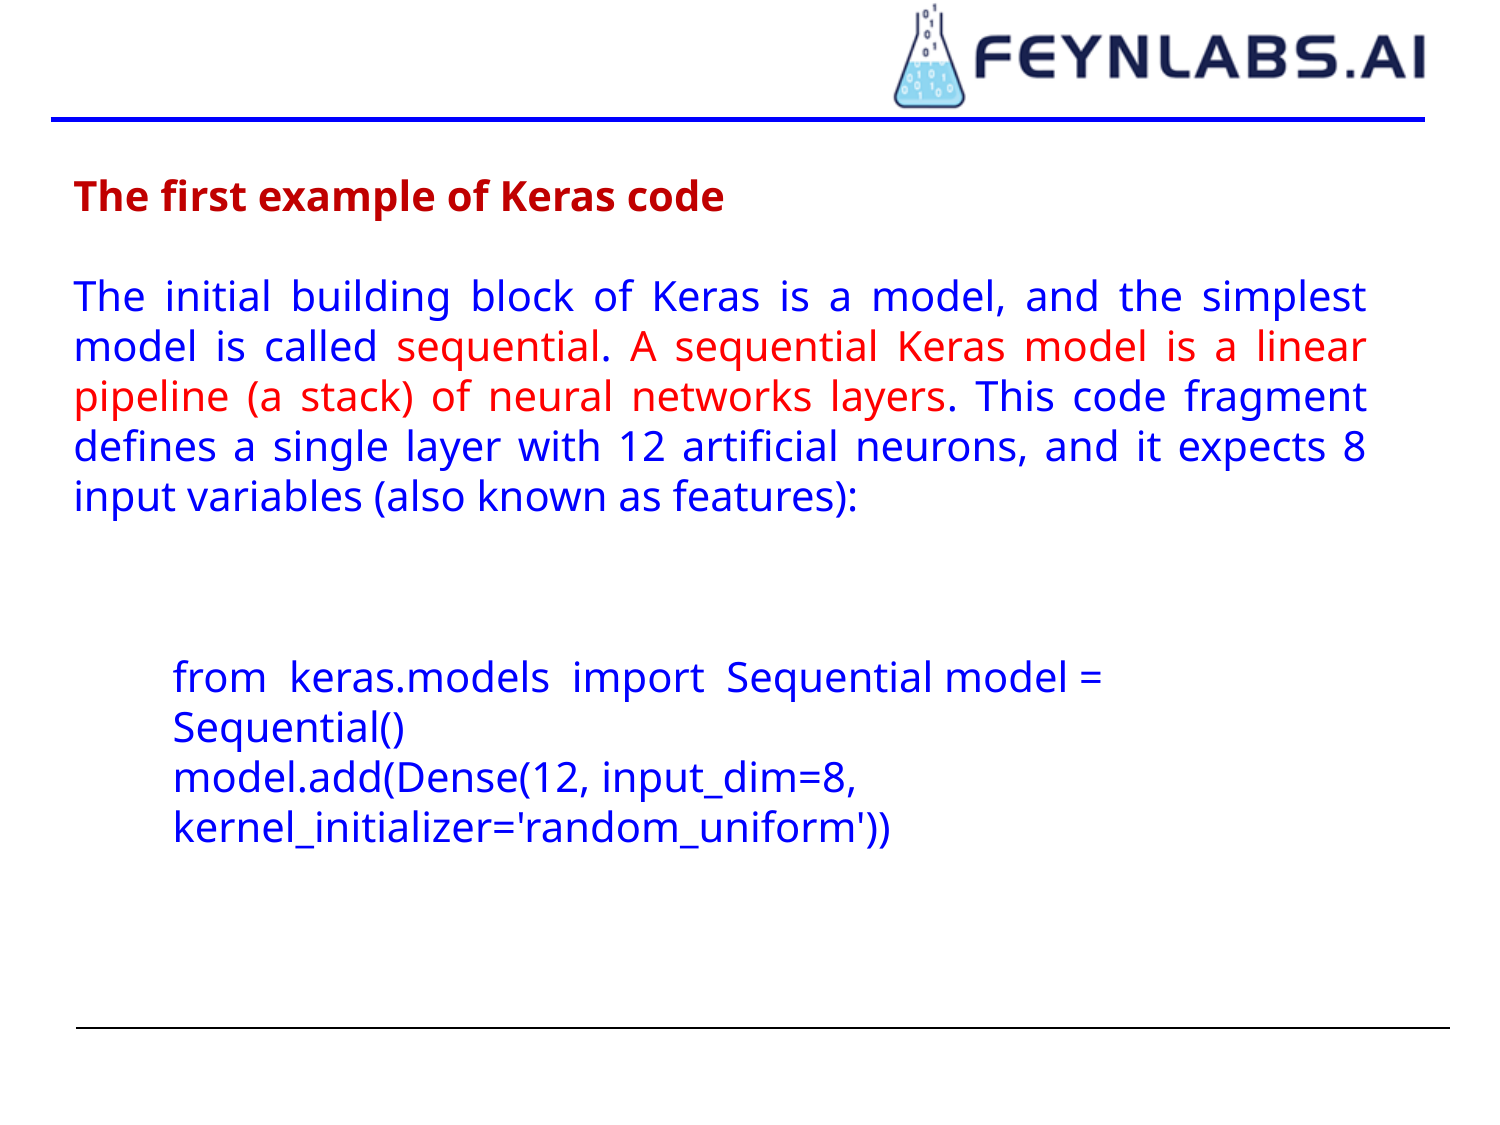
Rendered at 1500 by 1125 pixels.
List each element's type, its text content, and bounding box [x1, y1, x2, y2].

text_box from keras.models import Sequential model = Sequential() model.add(Dense(12, input_dim=8, kernel_initializer='random_uniform')) [157, 643, 1281, 859]
text_box The first example of Keras code The initial building block of Keras is a model, and the simplest model is called sequential. A sequential Keras model is a linear pipeline (a stack) of neural networks layers. This code fragment defines a single layer with 12 artificial neurons, and it expects 8 input variables (also known as features): [58, 162, 1383, 528]
picture [888, 0, 1434, 113]
